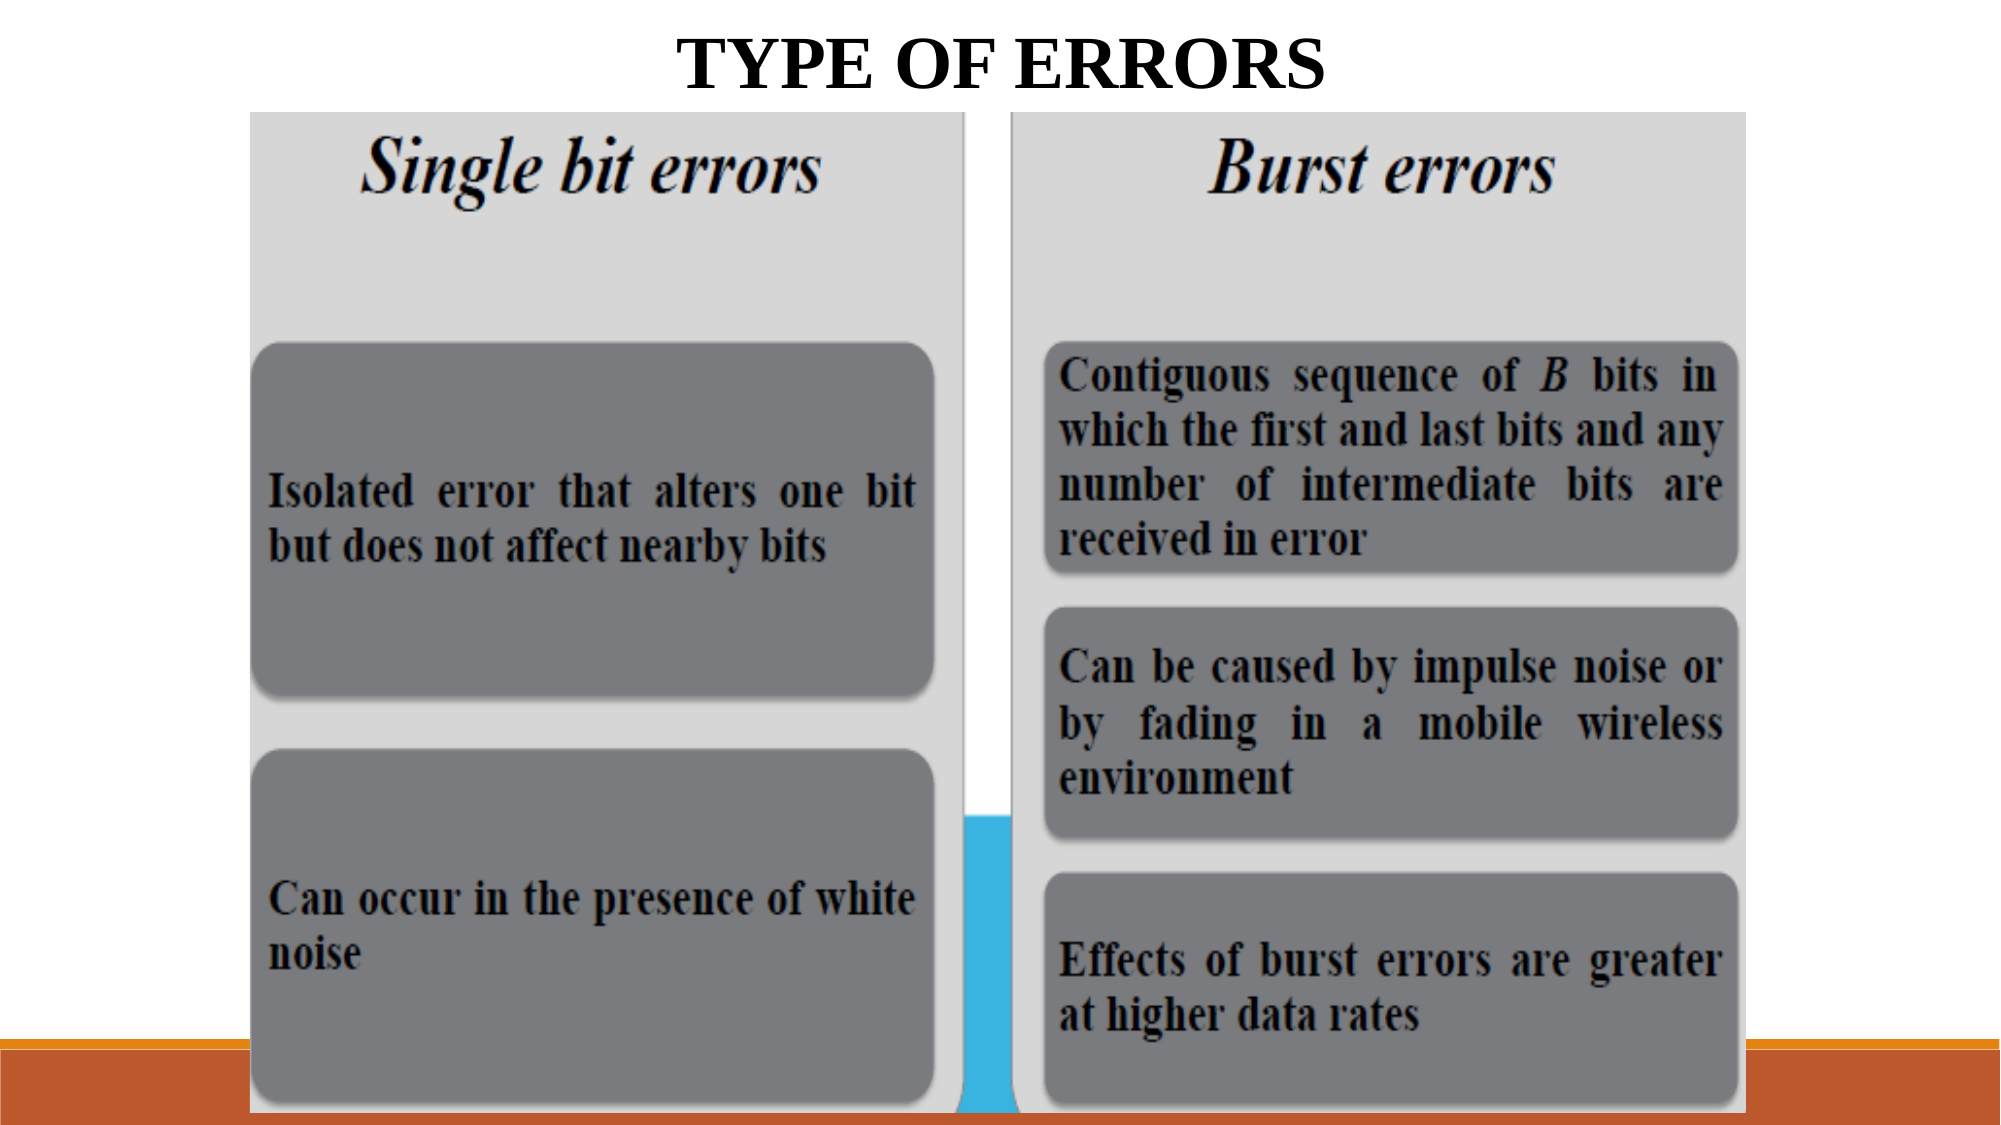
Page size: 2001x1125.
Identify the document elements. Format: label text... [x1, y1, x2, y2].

text_box TYPE OF ERRORS [253, 5, 1750, 111]
picture [249, 111, 1747, 1113]
